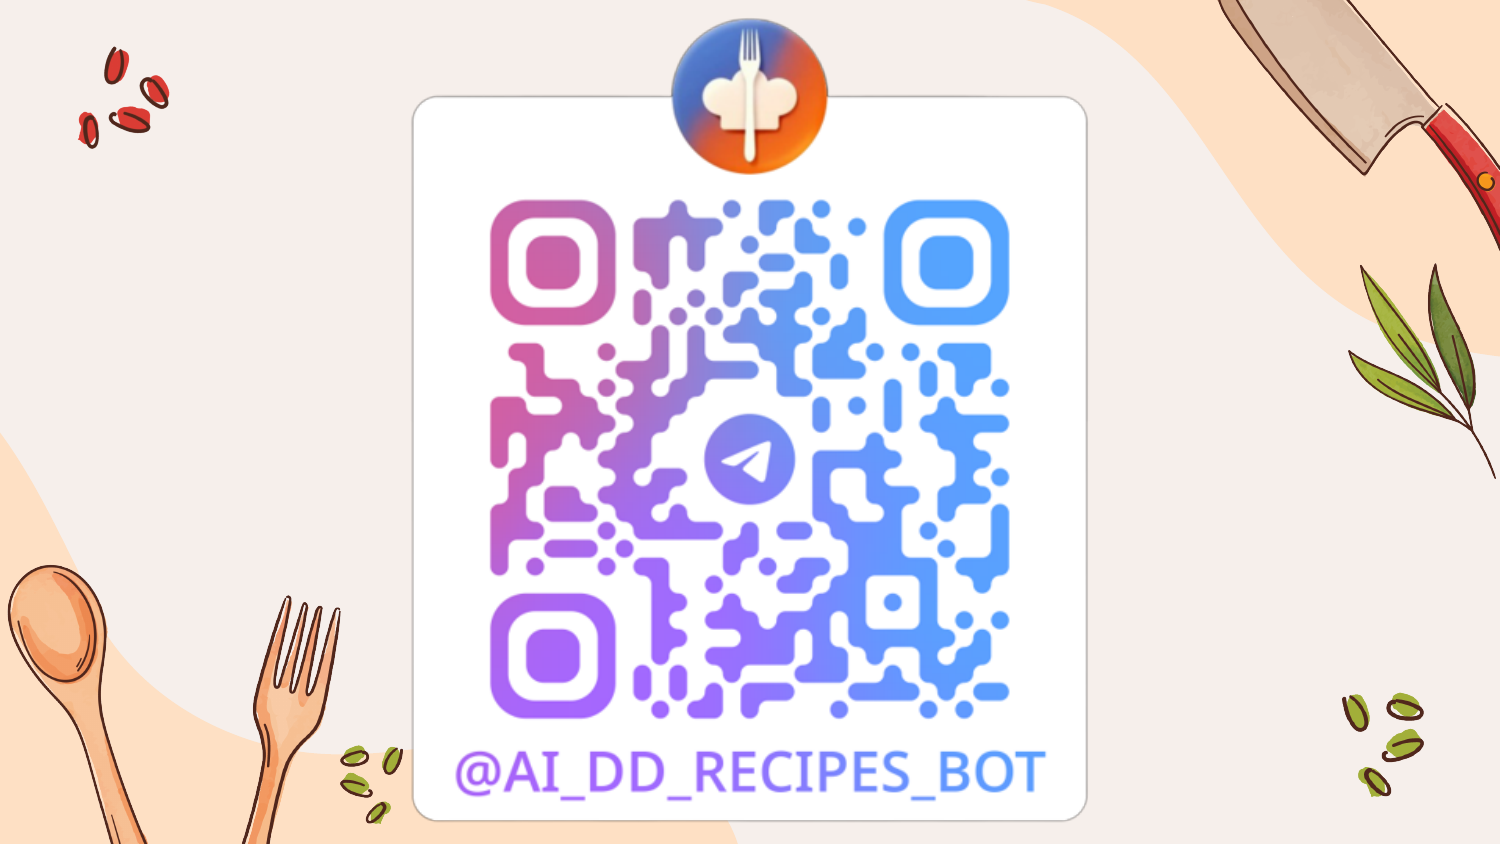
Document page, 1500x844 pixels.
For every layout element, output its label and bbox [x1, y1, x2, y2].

picture [0, 554, 403, 844]
picture [409, 16, 1091, 827]
picture [1342, 692, 1424, 797]
picture [1217, 0, 1500, 479]
picture [57, 43, 178, 170]
